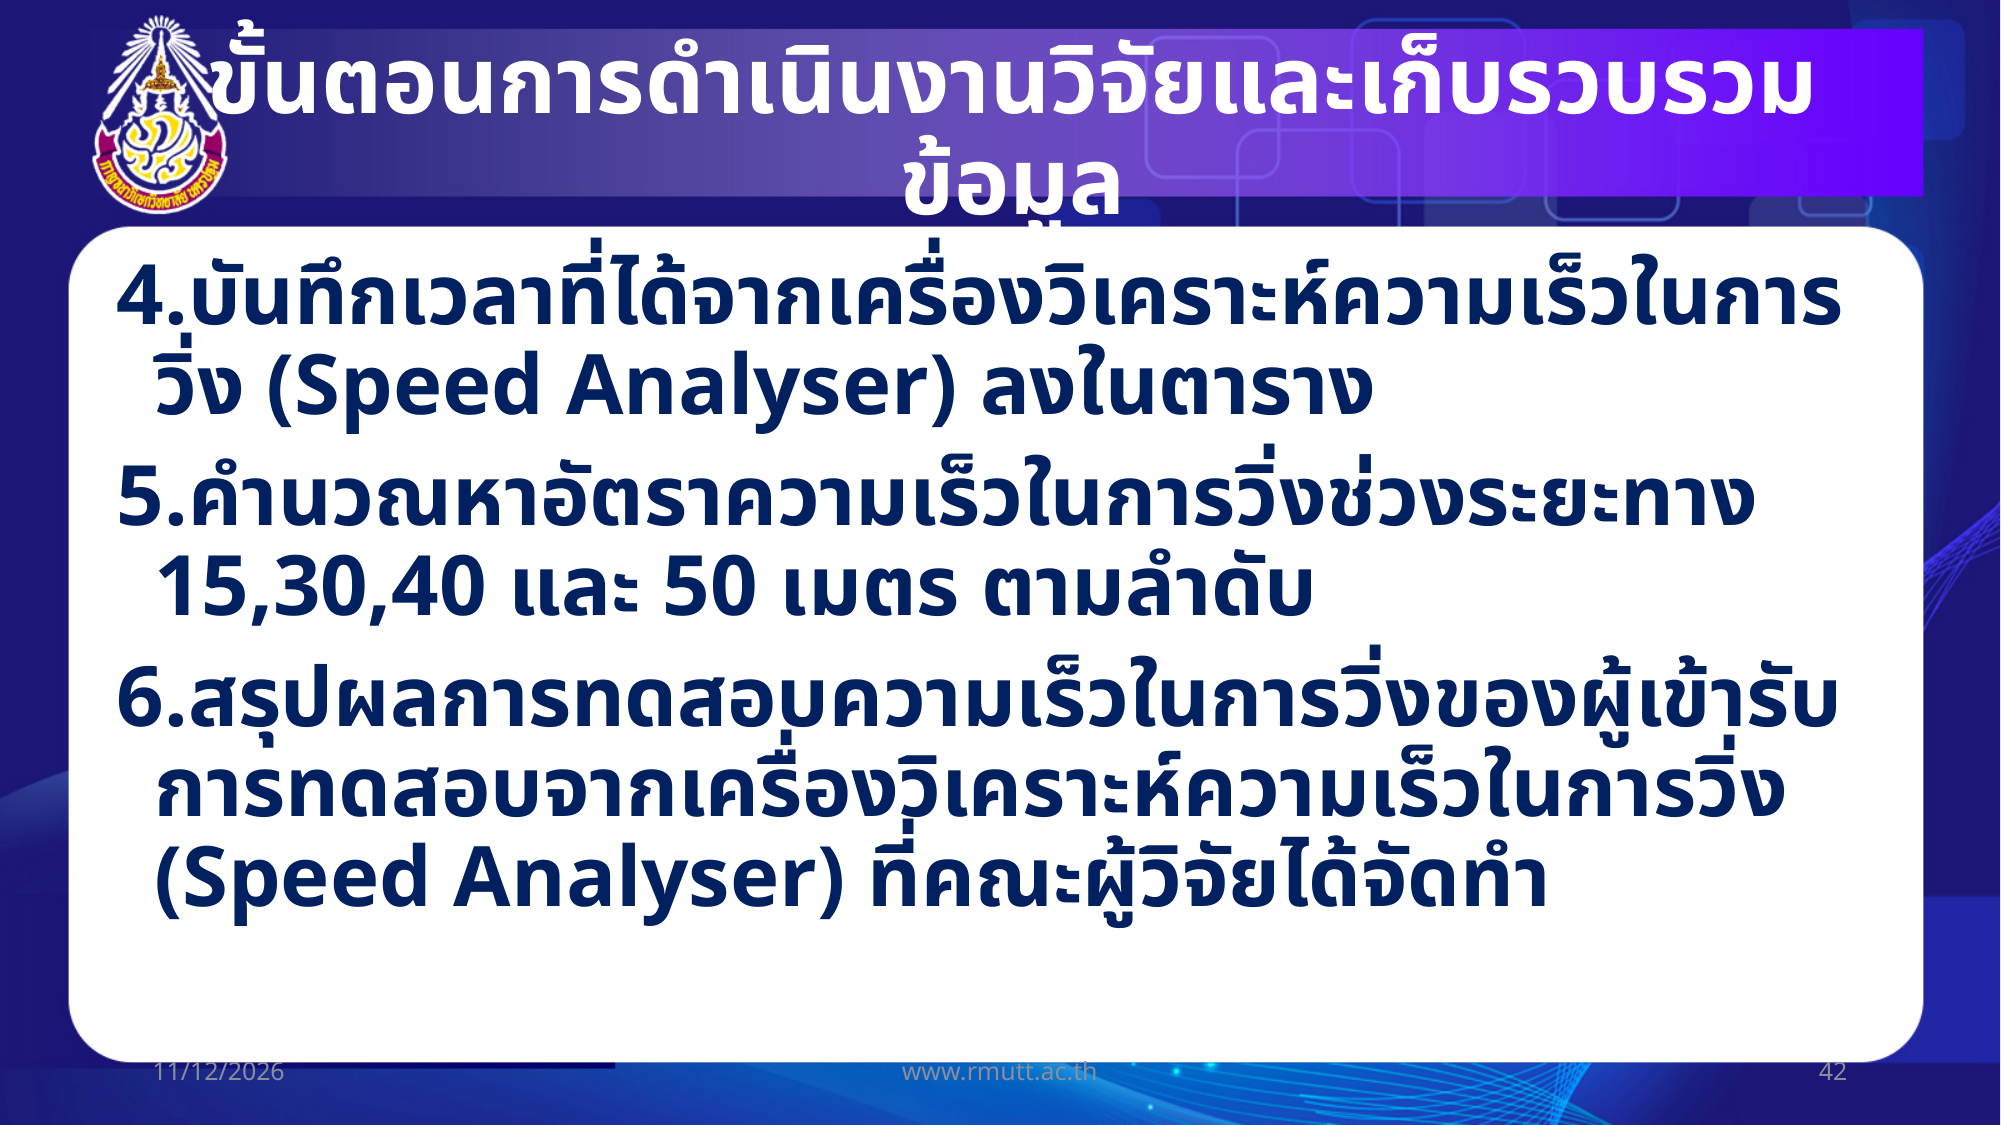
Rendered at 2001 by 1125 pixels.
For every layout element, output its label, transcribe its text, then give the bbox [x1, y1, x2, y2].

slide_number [137, 1042, 588, 1103]
slide_number 42 [1412, 1042, 1863, 1103]
footer www.rmutt.ac.th [662, 1042, 1338, 1103]
list 4.บันทึกเวลาที่ได้จากเครื่องวิเคราะห์ความเร็วในการวิ่ง (Speed Analyser) ลงในตาราง 5.คำนวณหาอัตราความเร็วในการวิ่งช่วงระยะทาง 15,30,40 และ 50 เมตร ตามลำดับ 6.สรุปผลการทดสอบความเร็วในการวิ่งของผู้เข้ารับการทดสอบจากเครื่องวิเคราะห์ความเร็วในการวิ่ง (Speed Analyser) ที่คณะผู้วิจัยได้จัดทำ [101, 245, 1866, 1031]
picture [0, 0, 2001, 1125]
text_box ขั้นตอนการดำเนินงานวิจัยและเก็บรวบรวมข้อมูล [149, 24, 1875, 243]
